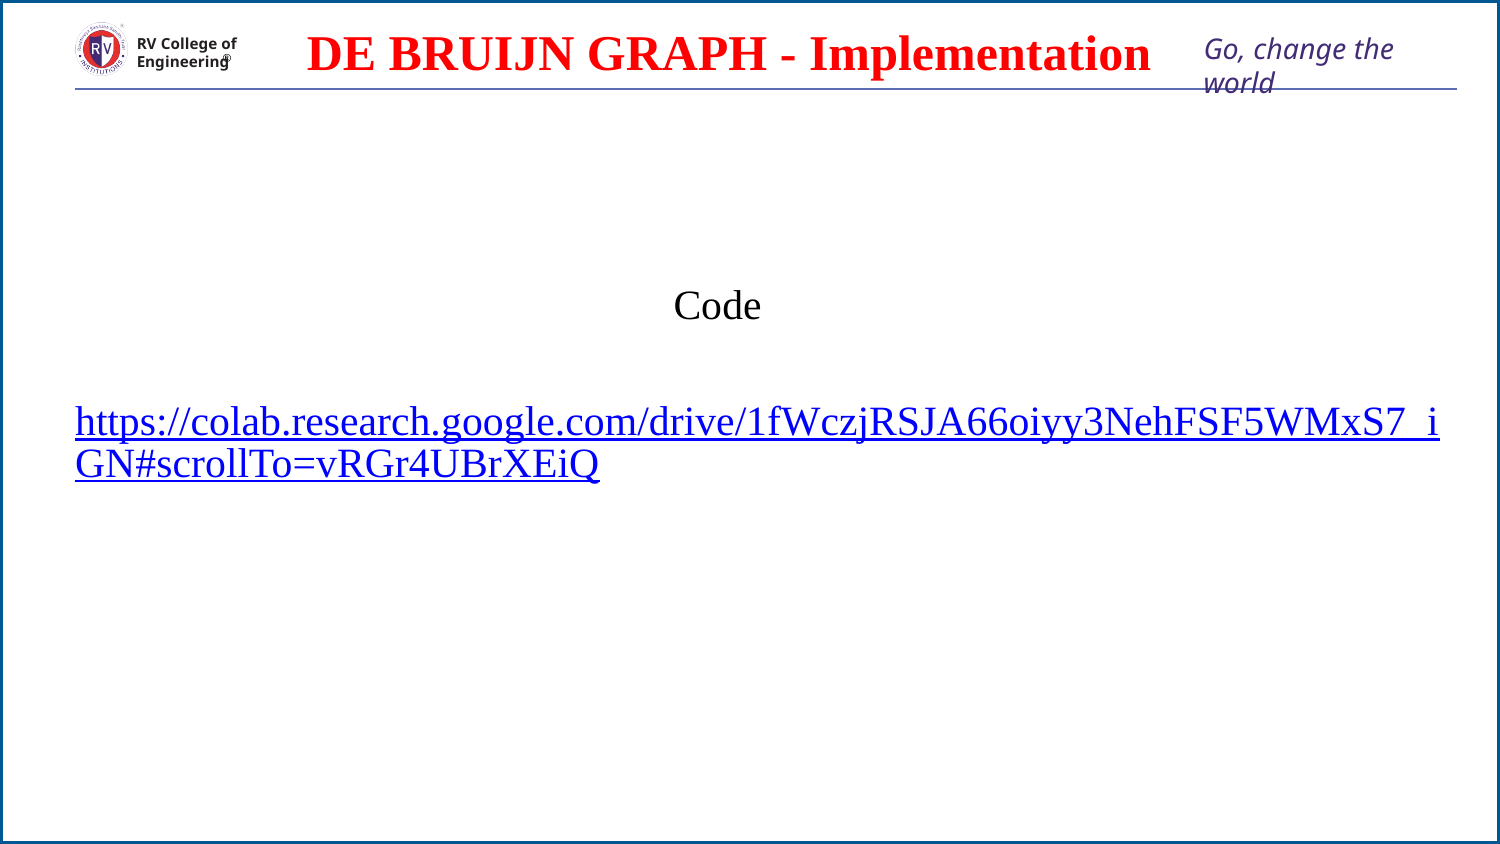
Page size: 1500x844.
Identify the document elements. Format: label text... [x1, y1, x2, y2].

title DE BRUIJN GRAPH - Implementation [255, 20, 1203, 82]
picture [75, 22, 128, 76]
list Code https://colab.research.google.com/drive/1fWczjRSJA66oiyy3NehFSF5WMxS7_iGN#scrollTo=vRGr4UBrXEiQ [75, 102, 1457, 794]
